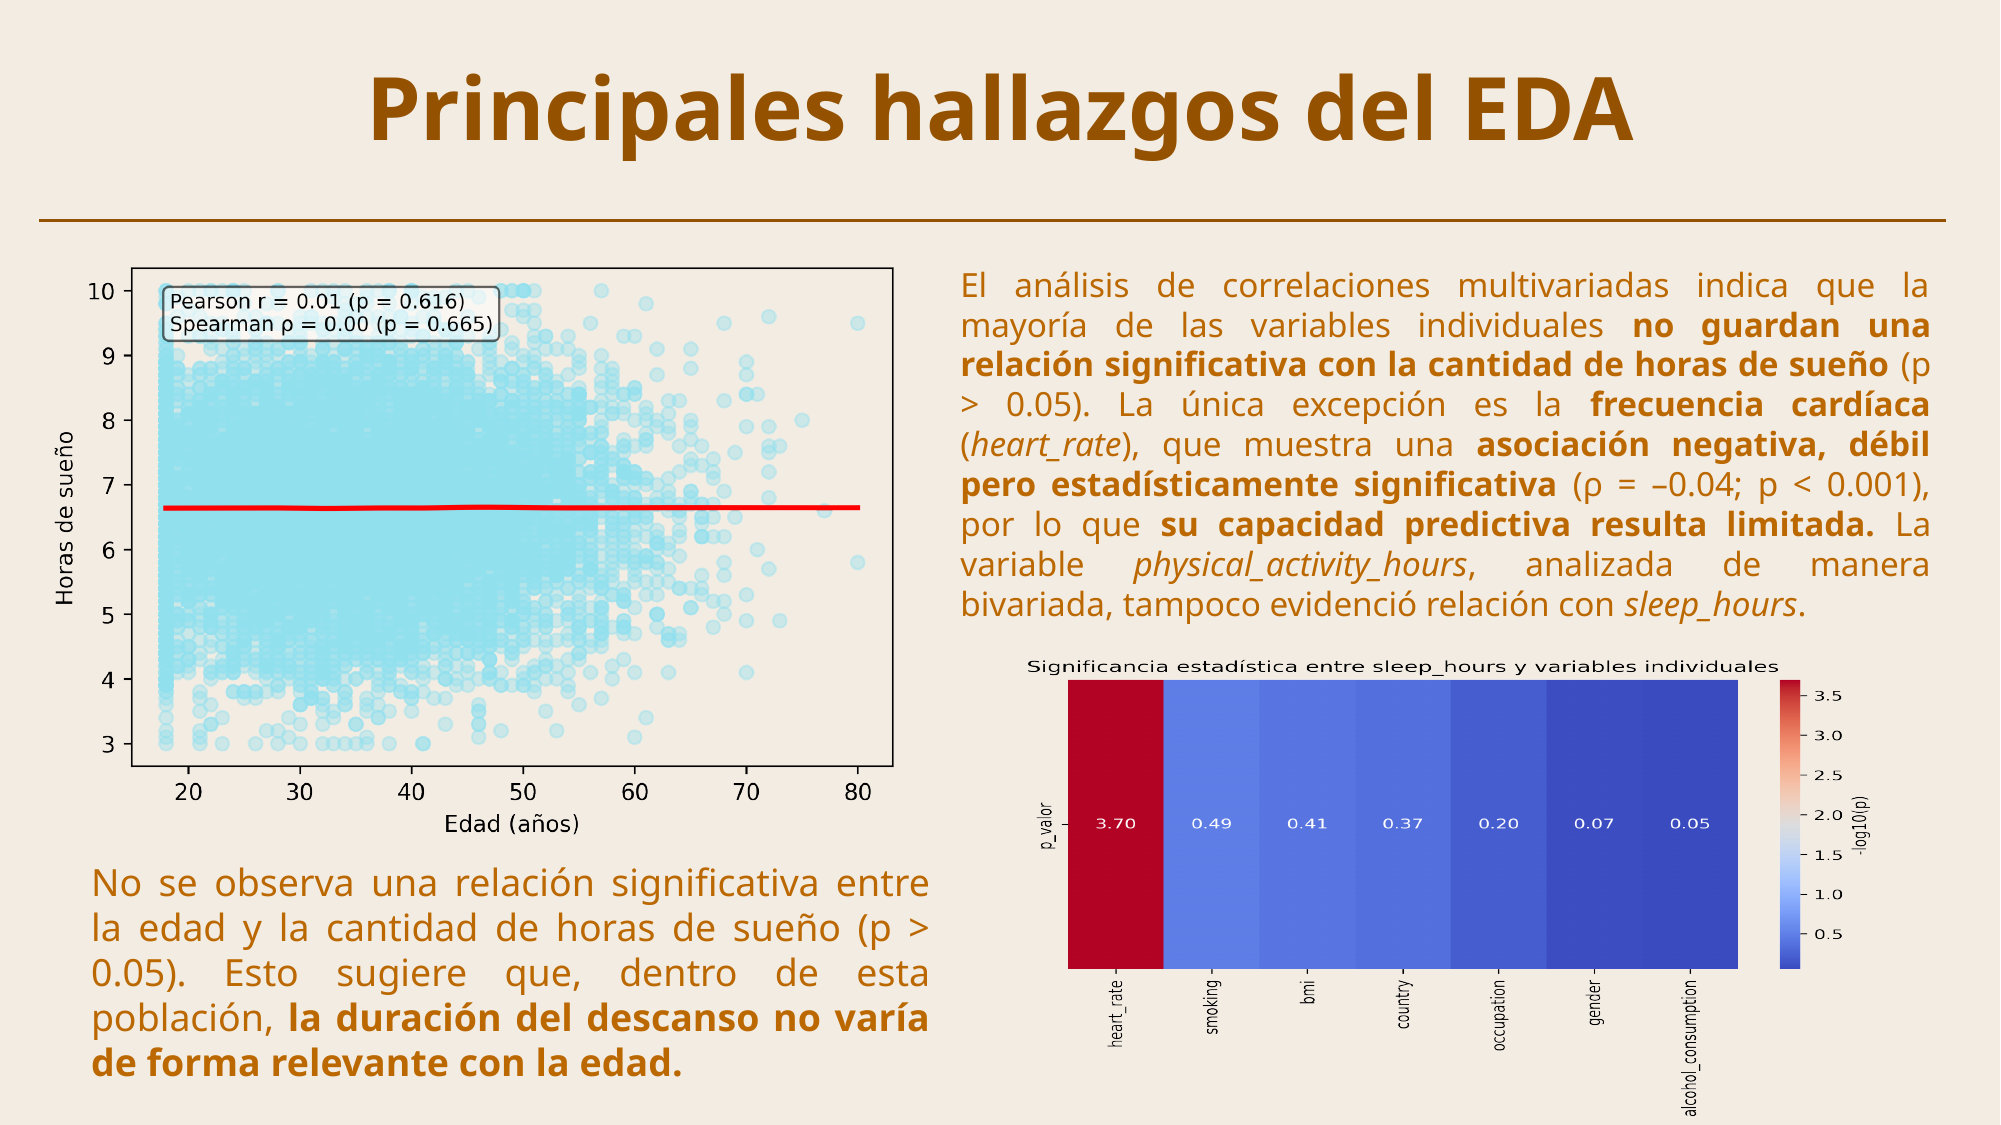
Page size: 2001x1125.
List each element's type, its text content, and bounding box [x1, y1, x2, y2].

picture [38, 251, 909, 852]
picture [1013, 649, 1884, 1125]
text_box No se observa una relación significativa entre la edad y la cantidad de horas de sueño (p > 0.05). Esto sugiere que, dentro de esta población, la duración del descanso no varía de forma relevante con la edad. [76, 851, 946, 1092]
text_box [38, 44, 1947, 222]
text_box El análisis de correlaciones multivariadas indica que la mayoría de las variables individuales no guardan una relación significativa con la cantidad de horas de sueño (p > 0.05). La única excepción es la frecuencia cardíaca (heart_rate), que muestra una asociación negativa, débil pero estadísticamente significativa (ρ = –0.04; p < 0.001), por lo que su capacidad predictiva resulta limitada. La variable physical_activity_hours, analizada de manera bivariada, tampoco evidenció relación con sleep_hours. [945, 256, 1947, 631]
